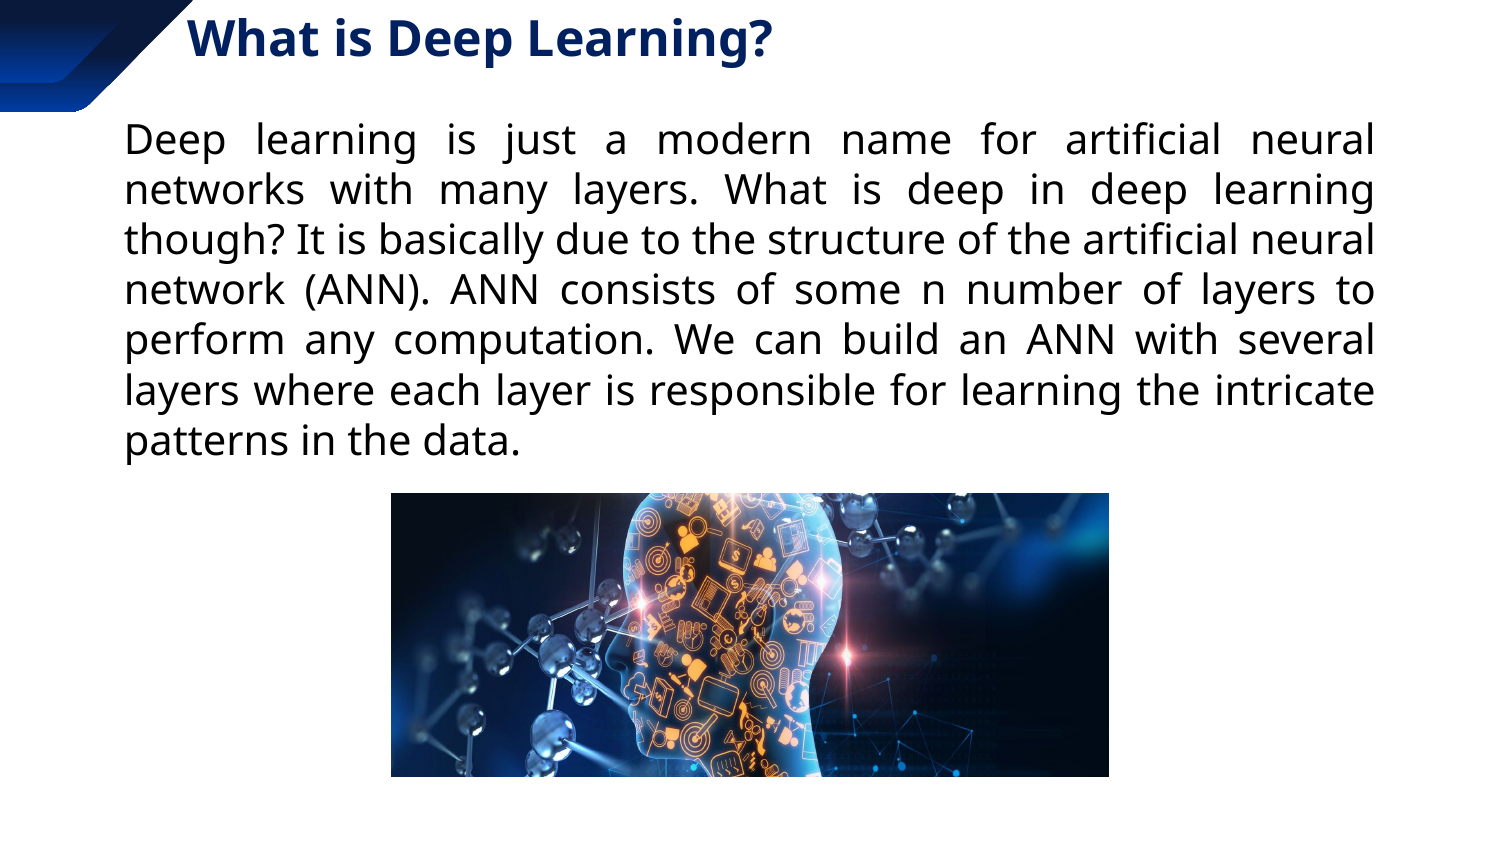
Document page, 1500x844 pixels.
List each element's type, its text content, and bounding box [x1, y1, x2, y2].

text_box Deep learning is just a modern name for artificial neural networks with many layers. What is deep in deep learning though? It is basically due to the structure of the artificial neural network (ANN). ANN consists of some n number of layers to perform any computation. We can build an ANN with several layers where each layer is responsible for learning the intricate patterns in the data. [108, 96, 1392, 480]
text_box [0, 0, 194, 112]
title What is Deep Learning? [194, 0, 1466, 122]
picture [391, 493, 1109, 777]
